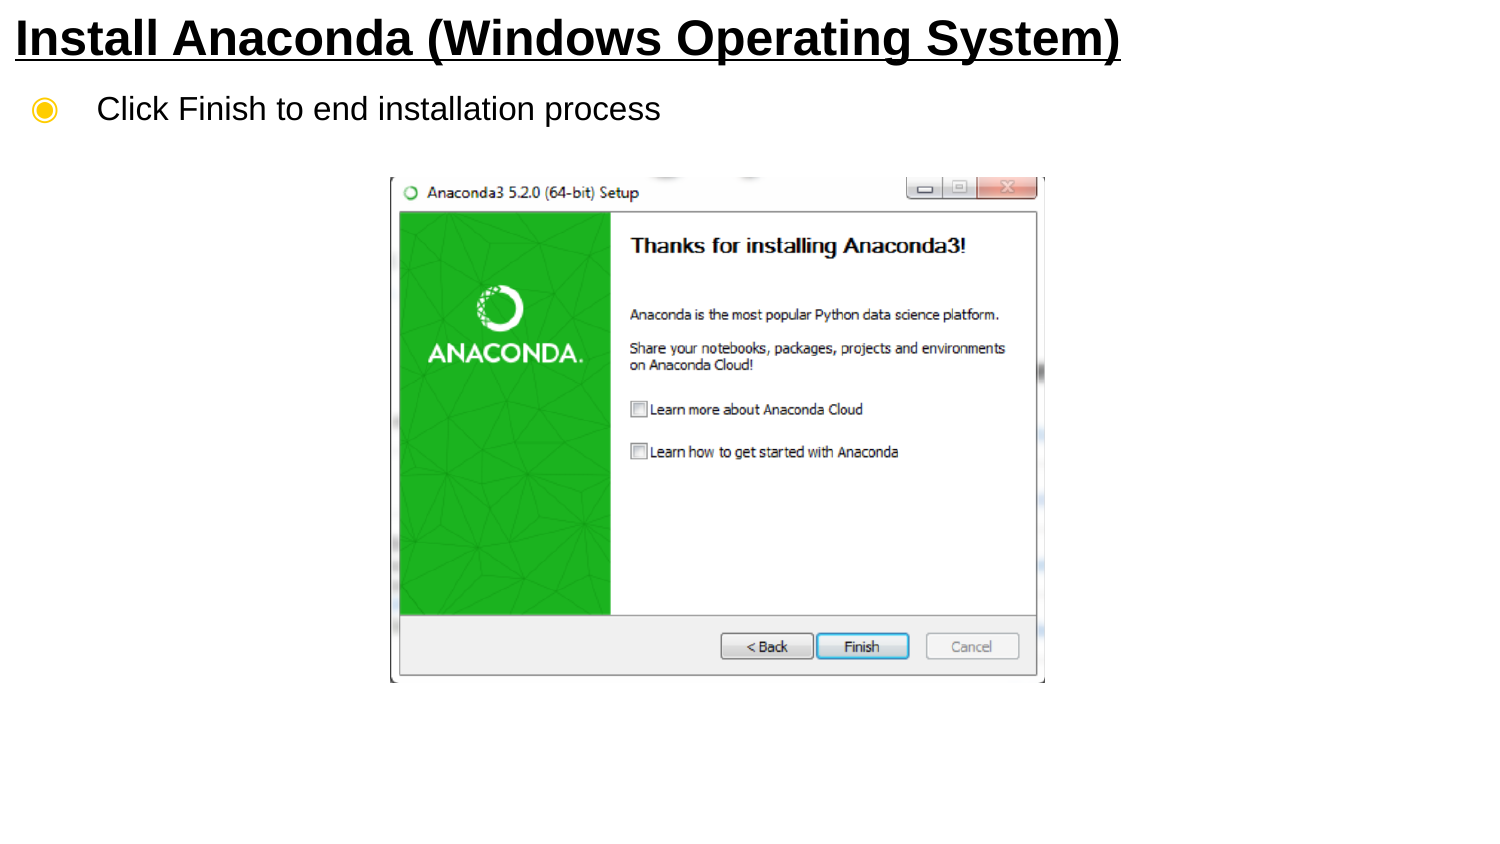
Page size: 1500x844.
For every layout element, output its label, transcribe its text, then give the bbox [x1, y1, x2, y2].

picture [390, 177, 1045, 683]
title Install Anaconda (Windows Operating System) [0, 0, 1435, 72]
text_box Click Finish to end installation process [15, 71, 1473, 820]
